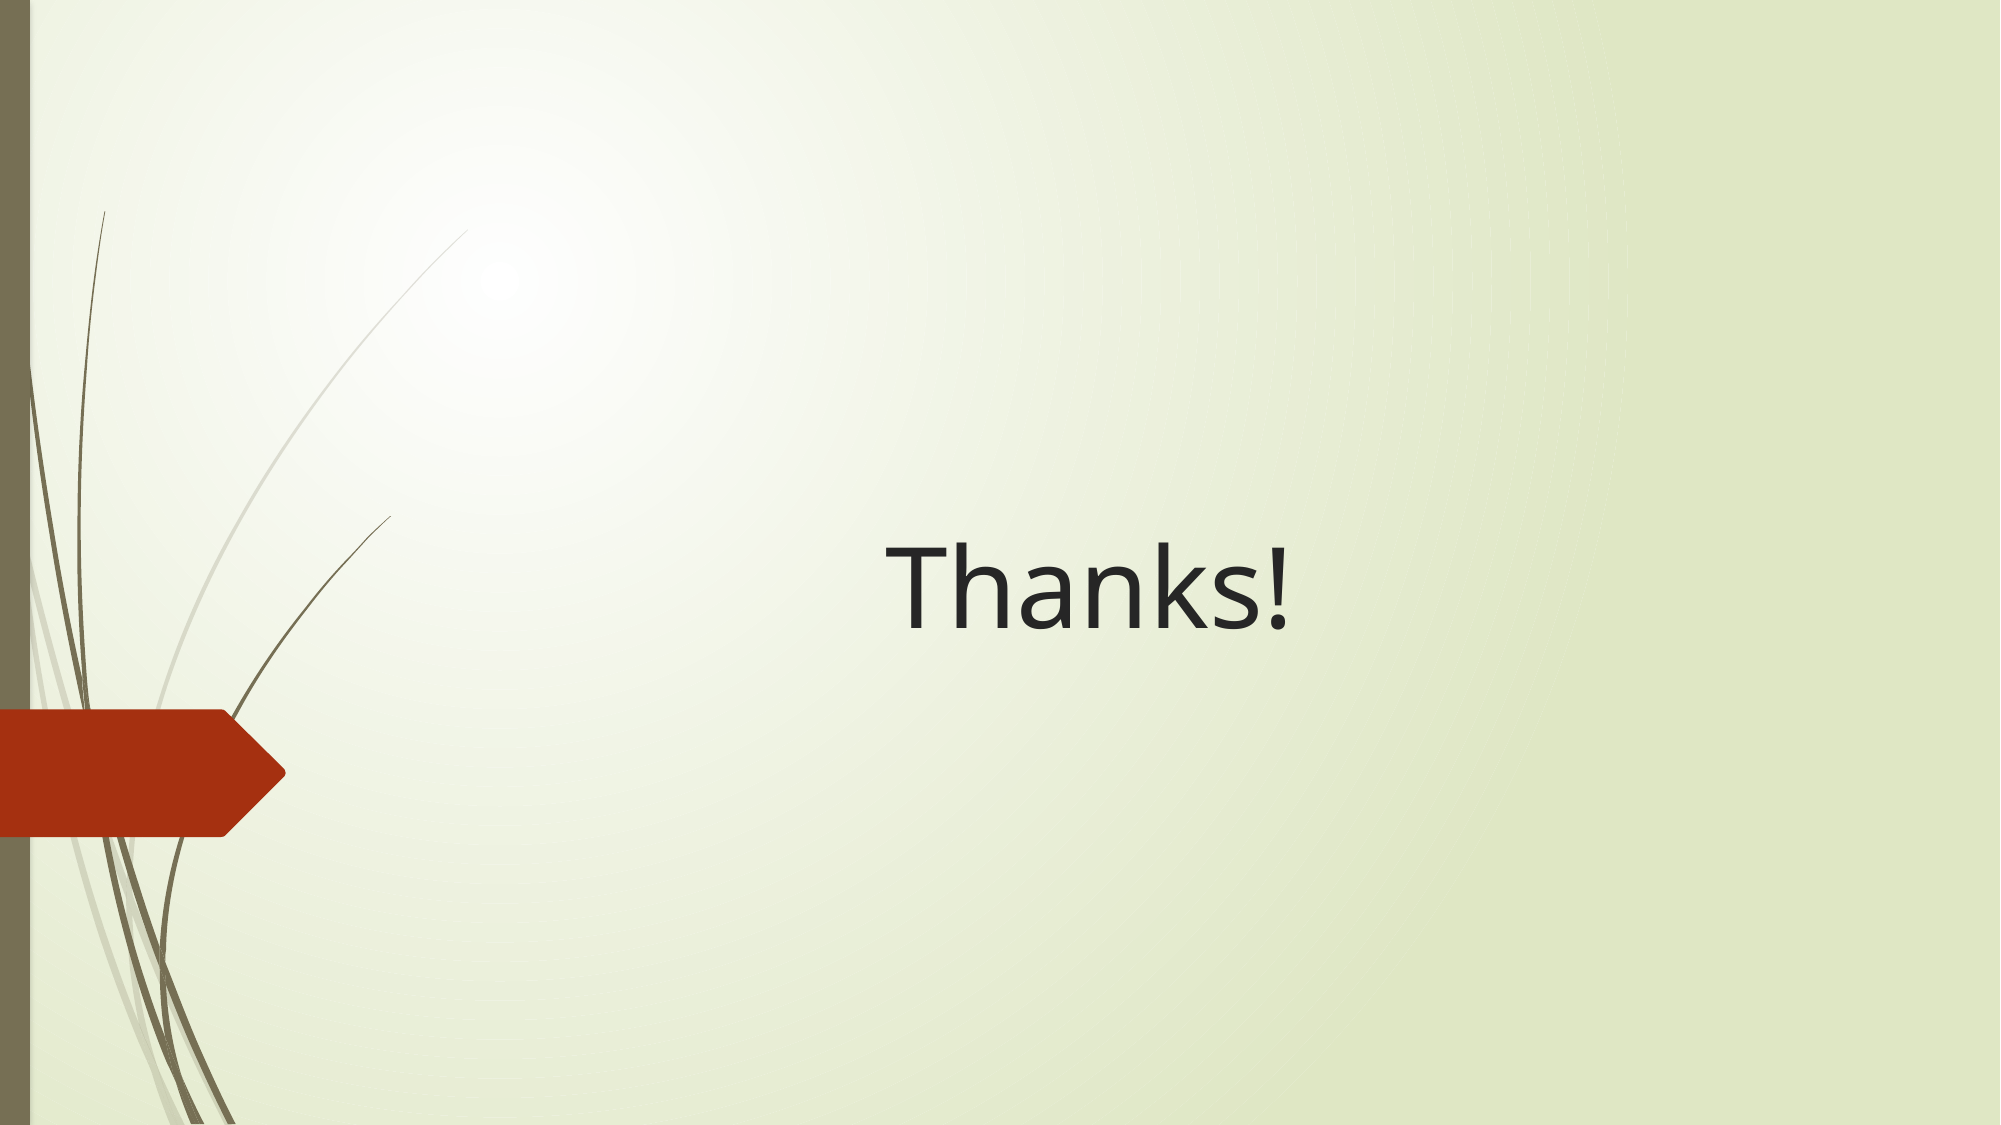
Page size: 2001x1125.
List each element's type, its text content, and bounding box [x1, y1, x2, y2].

title Thanks! [870, 466, 1332, 659]
